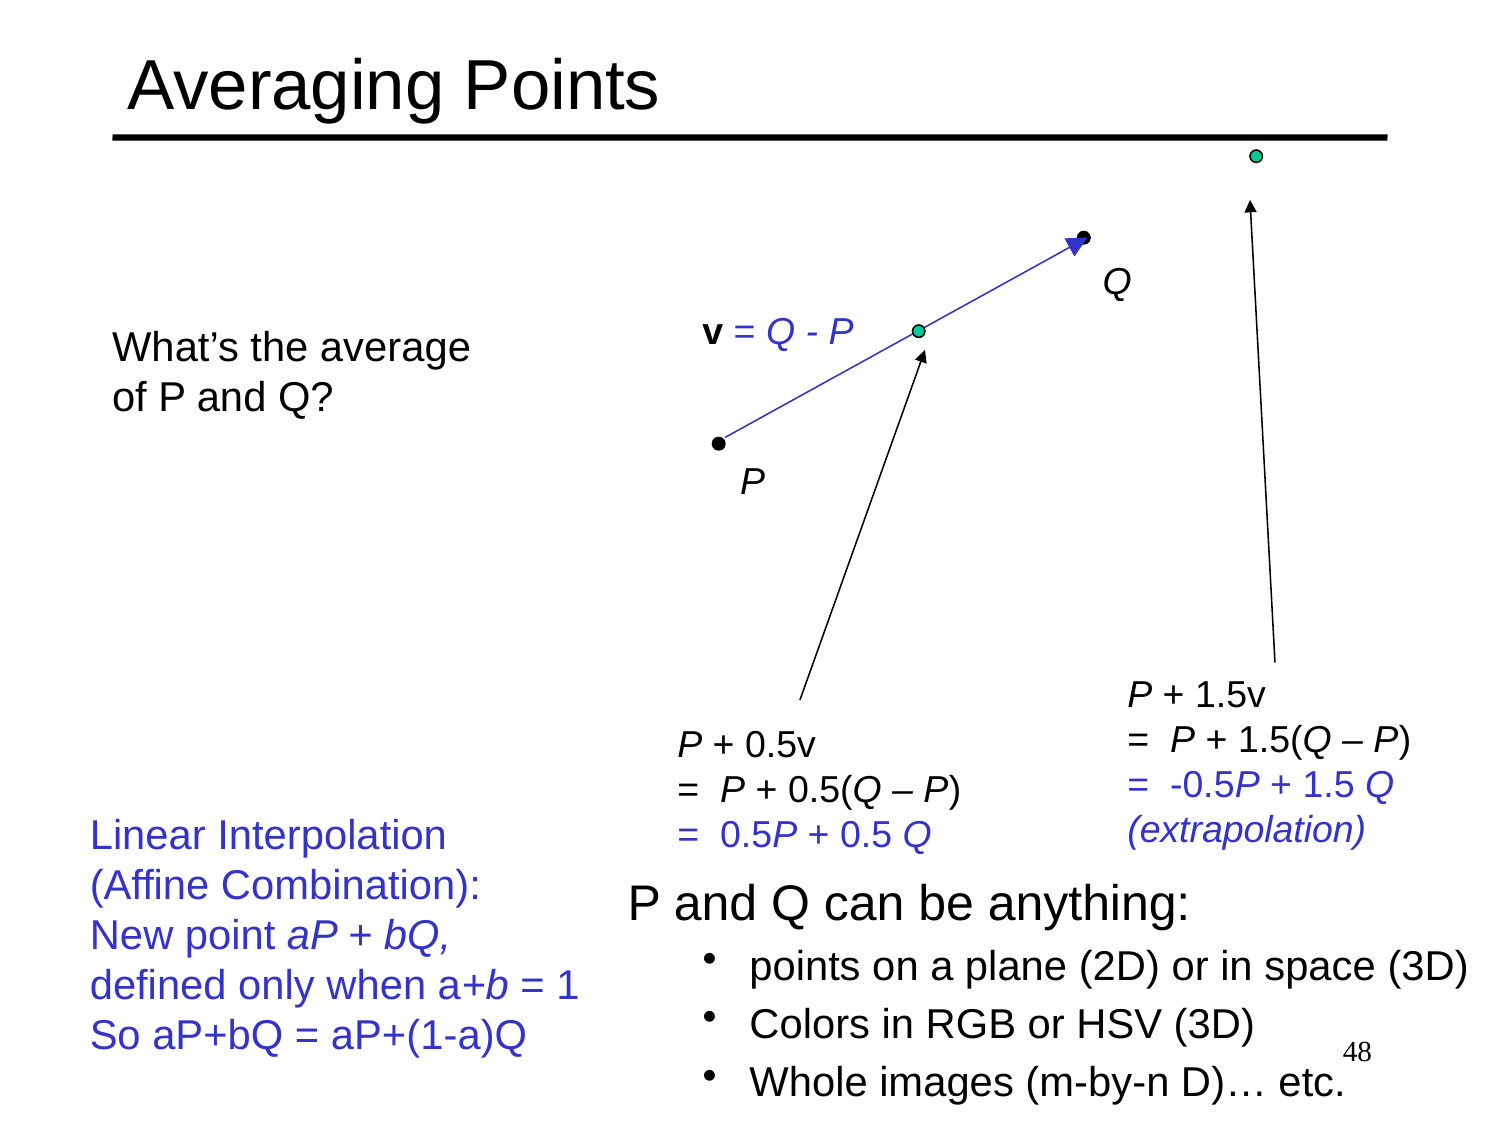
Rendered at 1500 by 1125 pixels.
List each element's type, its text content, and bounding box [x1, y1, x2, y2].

text_box [912, 324, 925, 338]
text_box [712, 437, 725, 450]
text_box [1249, 150, 1263, 163]
title Averaging Points [112, 12, 1388, 150]
text_box What’s the average of P and Q? [97, 311, 487, 427]
text_box P + 1.5v = P + 1.5(Q – P) = -0.5P + 1.5 Q (extrapolation) [1112, 662, 1463, 858]
text_box Q [1087, 249, 1147, 310]
text_box Linear Interpolation (Affine Combination): New point aP + bQ, defined only when a+b = 1 So aP+bQ = aP+(1-a)Q [74, 800, 600, 1065]
text_box P [725, 449, 780, 510]
text_box [925, 237, 1088, 328]
text_box [1077, 231, 1091, 244]
text_box [799, 349, 927, 701]
list P and Q can be anything: points on a plane (2D) or in space (3D) Colors in RGB or HSV (3D) Whole images (m-by-n D)… etc. [612, 862, 1500, 1125]
text_box P + 0.5v = P + 0.5(Q – P) = 0.5P + 0.5 Q [662, 712, 976, 862]
text_box [1244, 199, 1276, 662]
text_box v = Q - P [687, 299, 869, 360]
slide_number 48 [1074, 1024, 1388, 1101]
